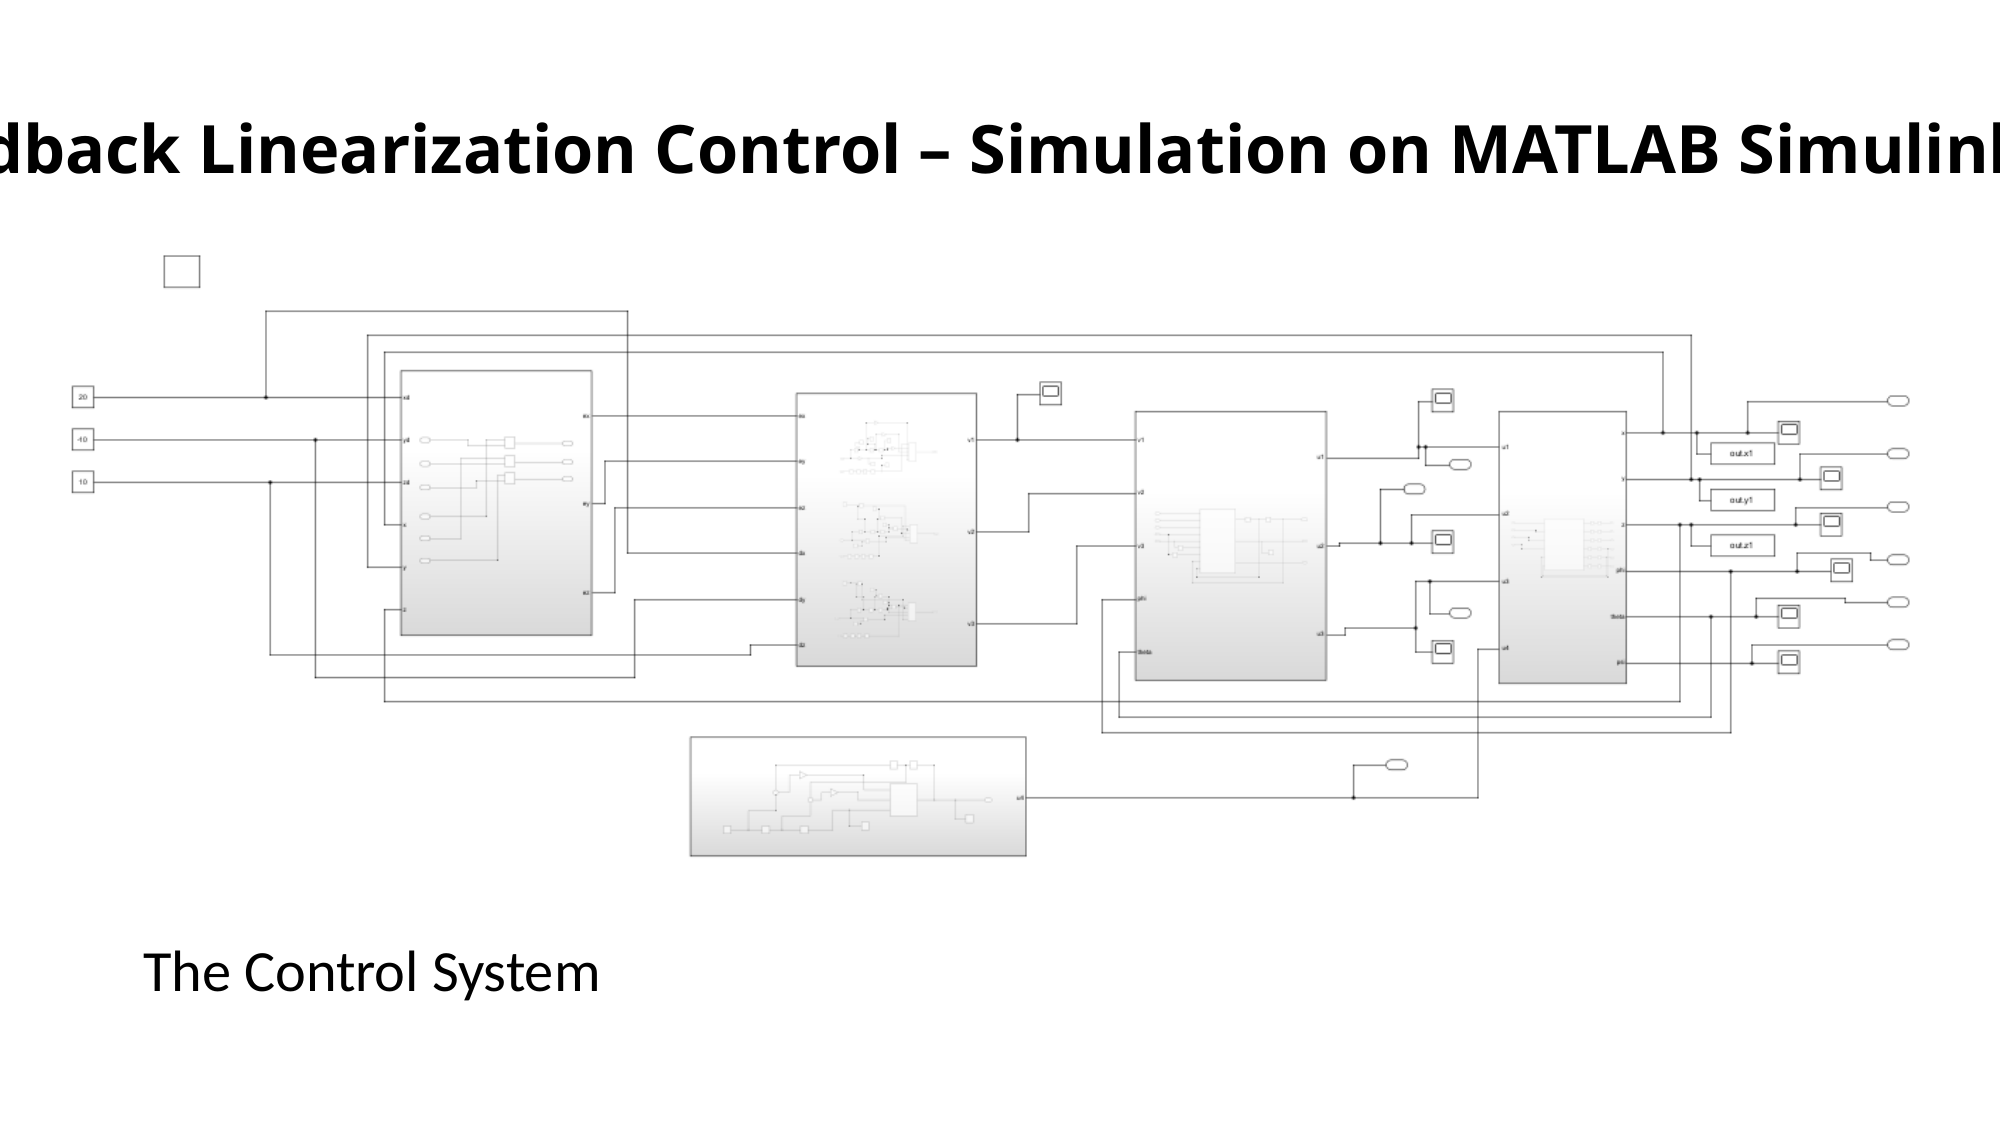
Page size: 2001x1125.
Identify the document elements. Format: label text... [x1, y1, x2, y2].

text_box The Control System [128, 925, 856, 1010]
picture [31, 240, 1969, 885]
title Feedback Linearization Control – Simulation on MATLAB Simulink [0, 0, 2000, 196]
